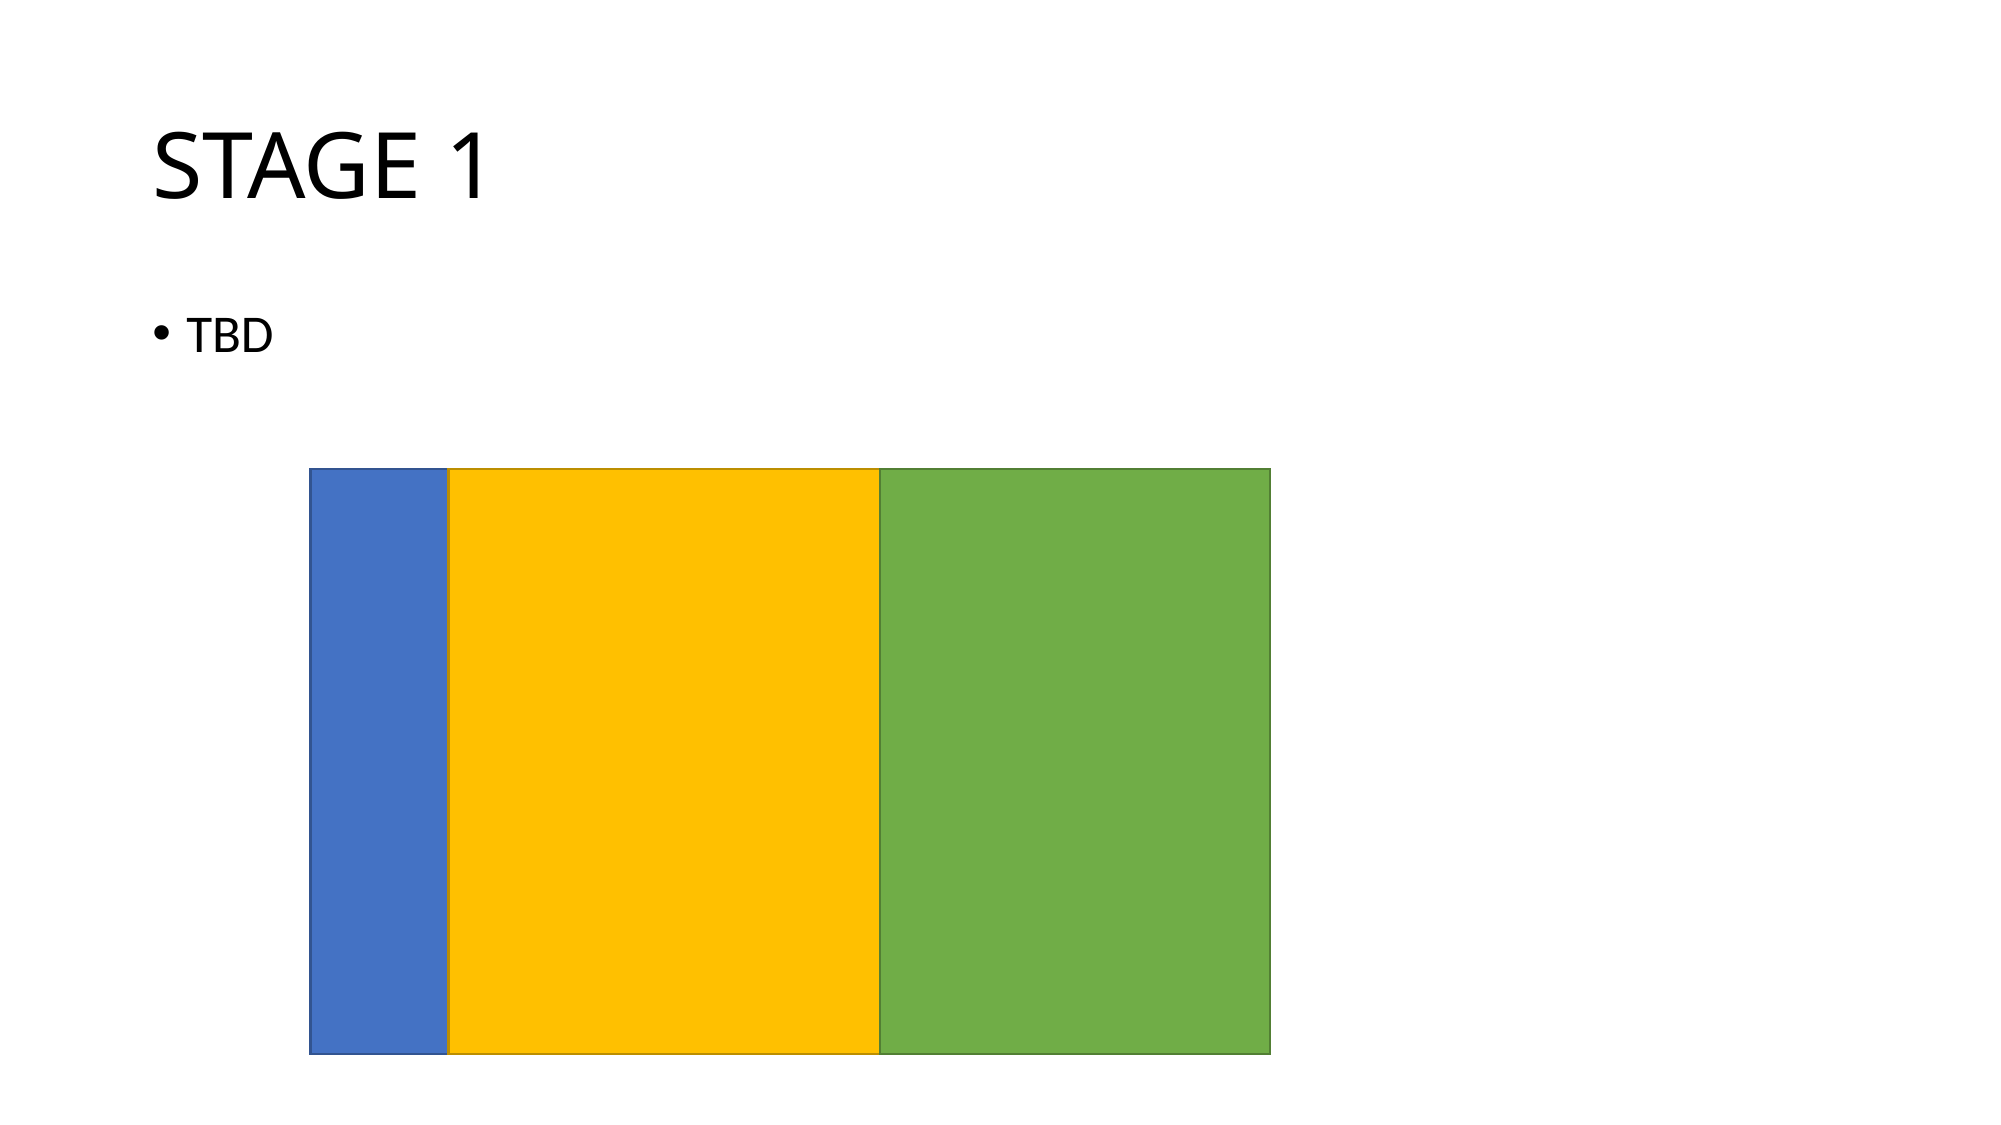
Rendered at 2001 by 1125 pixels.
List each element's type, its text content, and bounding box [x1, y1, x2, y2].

list TBD [137, 299, 1863, 372]
text_box [309, 468, 447, 1055]
text_box [447, 468, 879, 1055]
title STAGE 1 [137, 59, 1863, 278]
text_box [879, 468, 1271, 1055]
